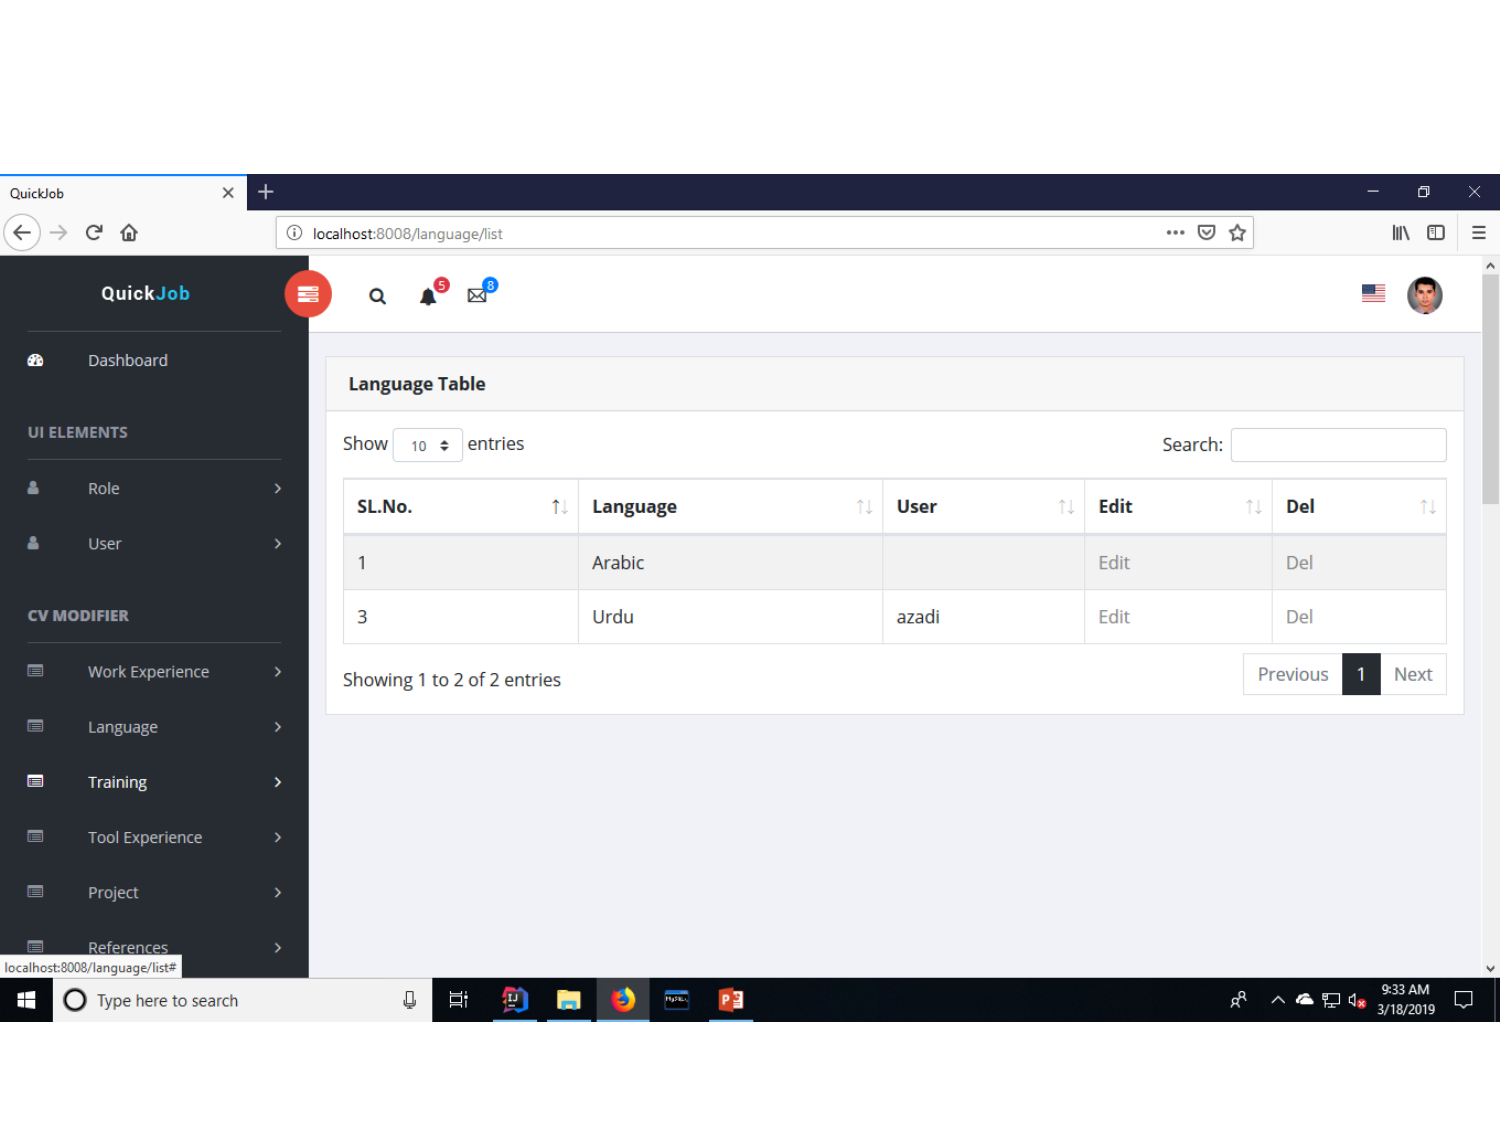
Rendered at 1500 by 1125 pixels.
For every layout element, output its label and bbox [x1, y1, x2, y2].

picture [0, 174, 1500, 1023]
